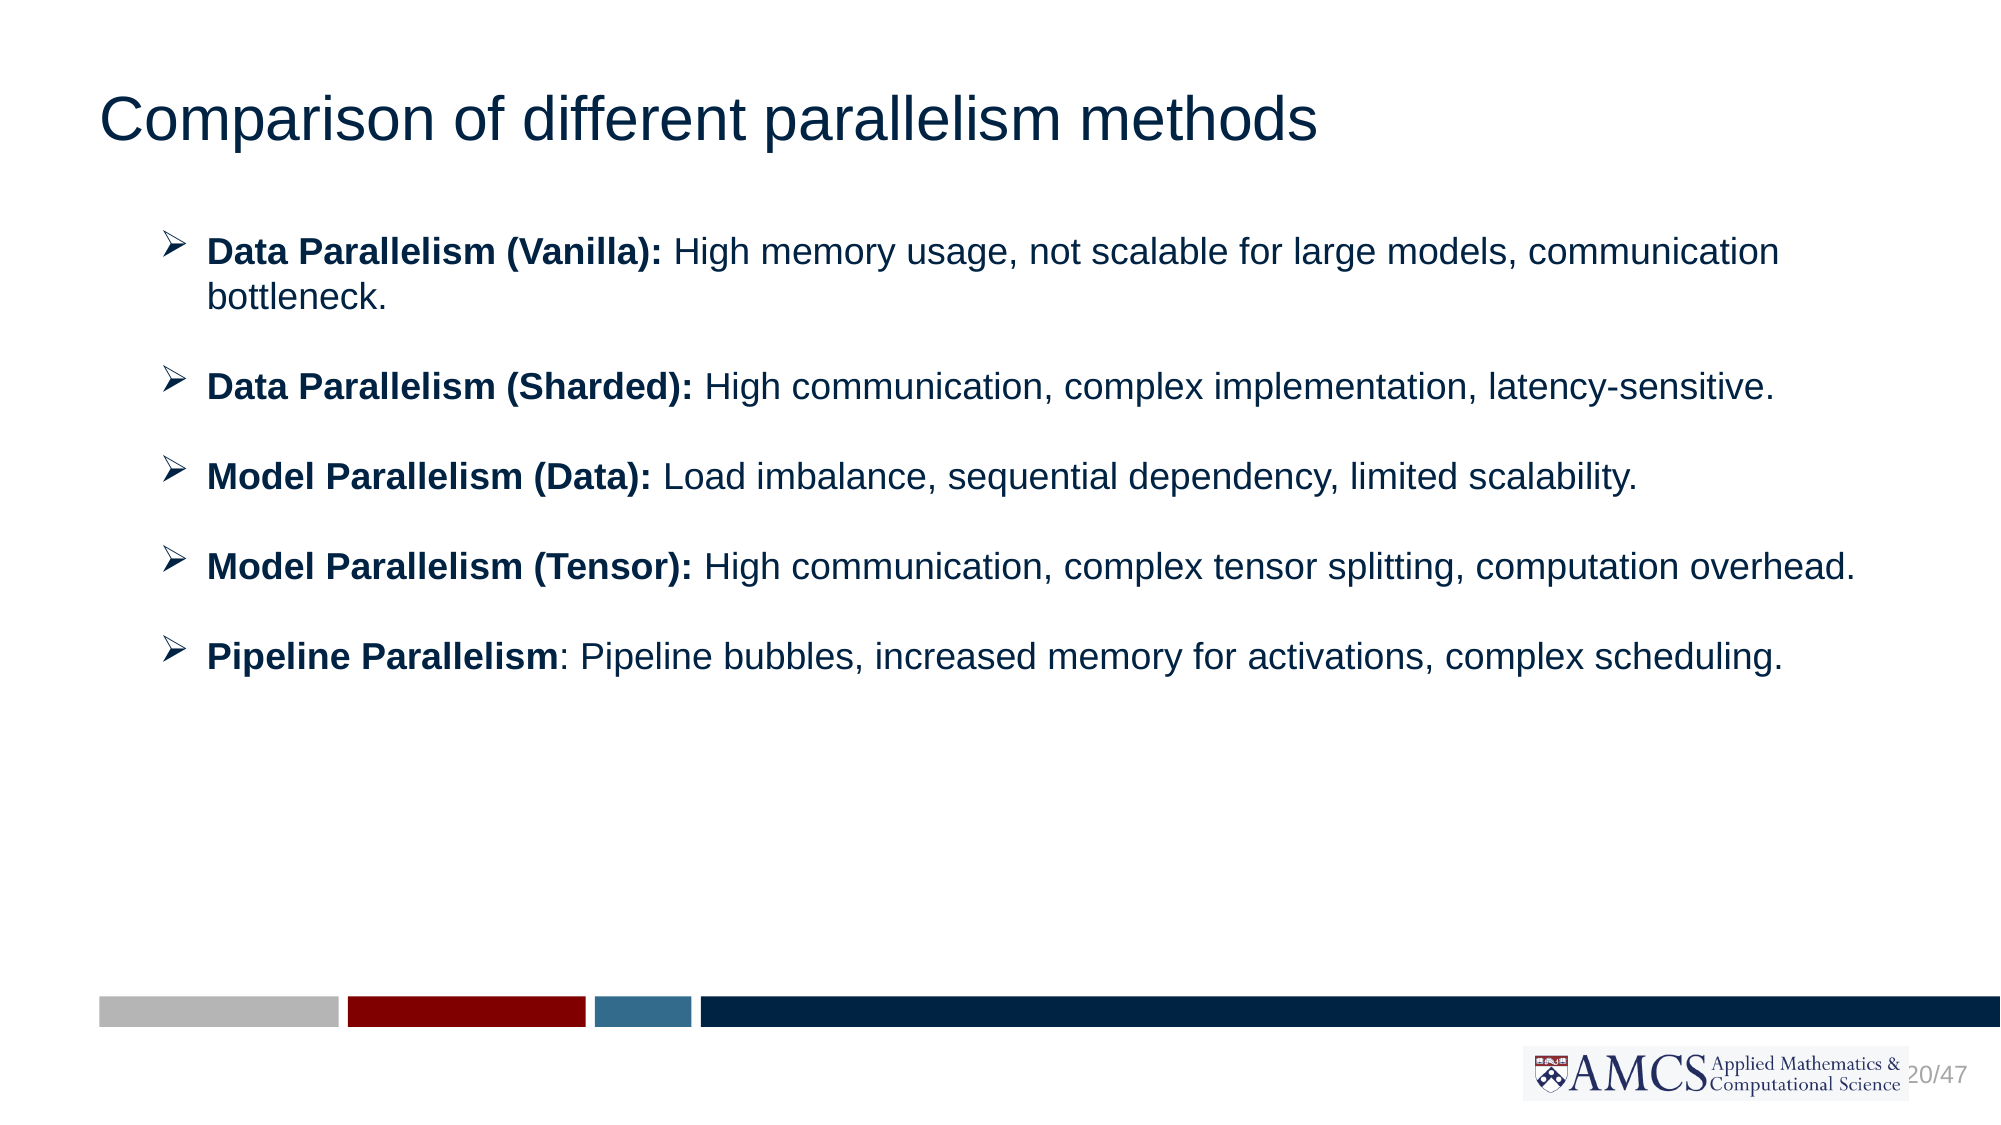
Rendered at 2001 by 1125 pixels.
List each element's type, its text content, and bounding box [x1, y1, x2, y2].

text_box Data Parallelism (Vanilla): High memory usage, not scalable for large models, communication bottleneck. Data Parallelism (Sharded): High communication, complex implementation, latency-sensitive. Model Parallelism (Data): Load imbalance, sequential dependency, limited scalability. Model Parallelism (Tensor): High communication, complex tensor splitting, computation overhead. Pipeline Parallelism: Pipeline bubbles, increased memory for activations, complex scheduling. [159, 226, 1916, 812]
title Comparison of different parallelism methods [99, 78, 1916, 154]
picture [1523, 1046, 1909, 1101]
